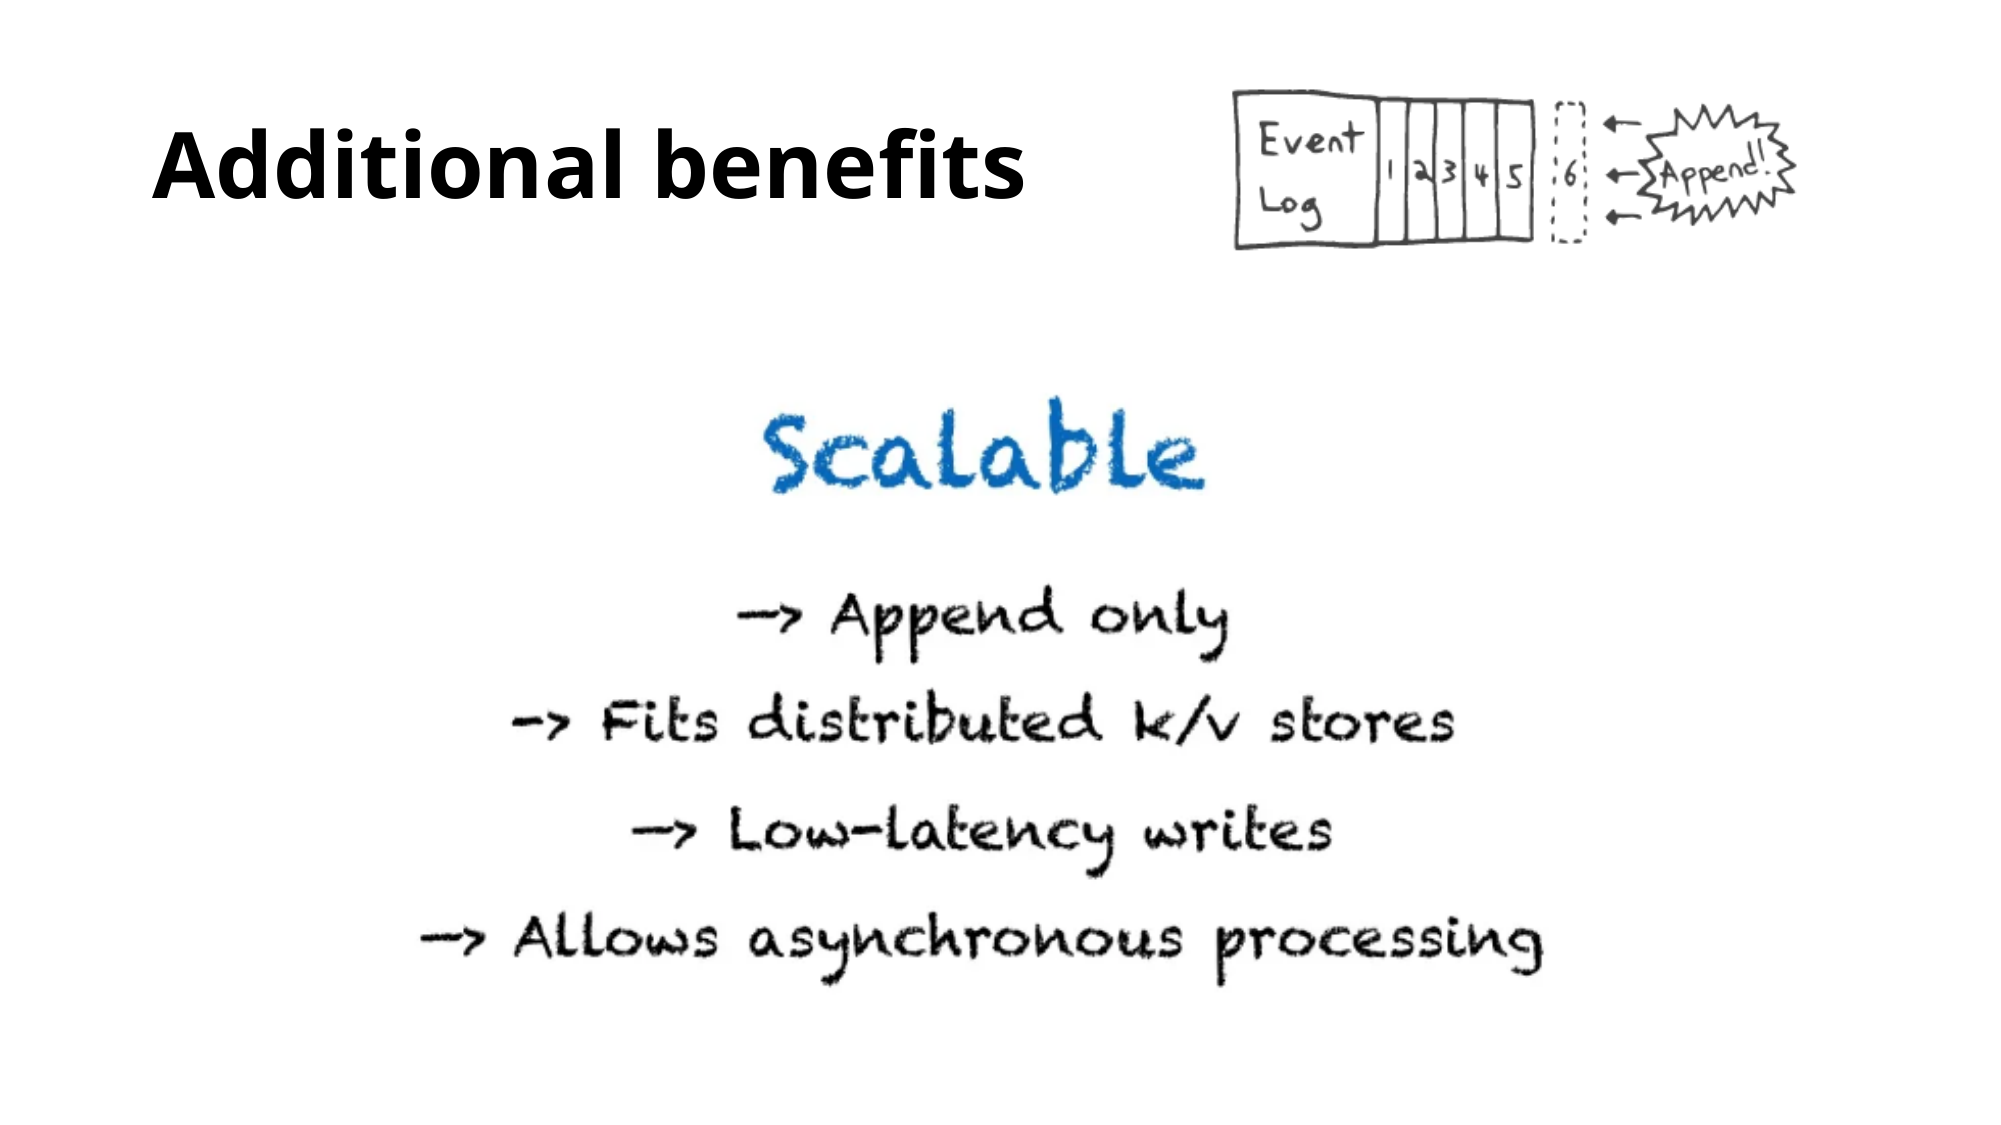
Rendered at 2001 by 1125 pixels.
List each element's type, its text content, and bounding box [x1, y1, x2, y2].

picture [1181, 59, 1887, 278]
title Additional benefits [137, 59, 1181, 278]
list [364, 312, 1636, 1029]
